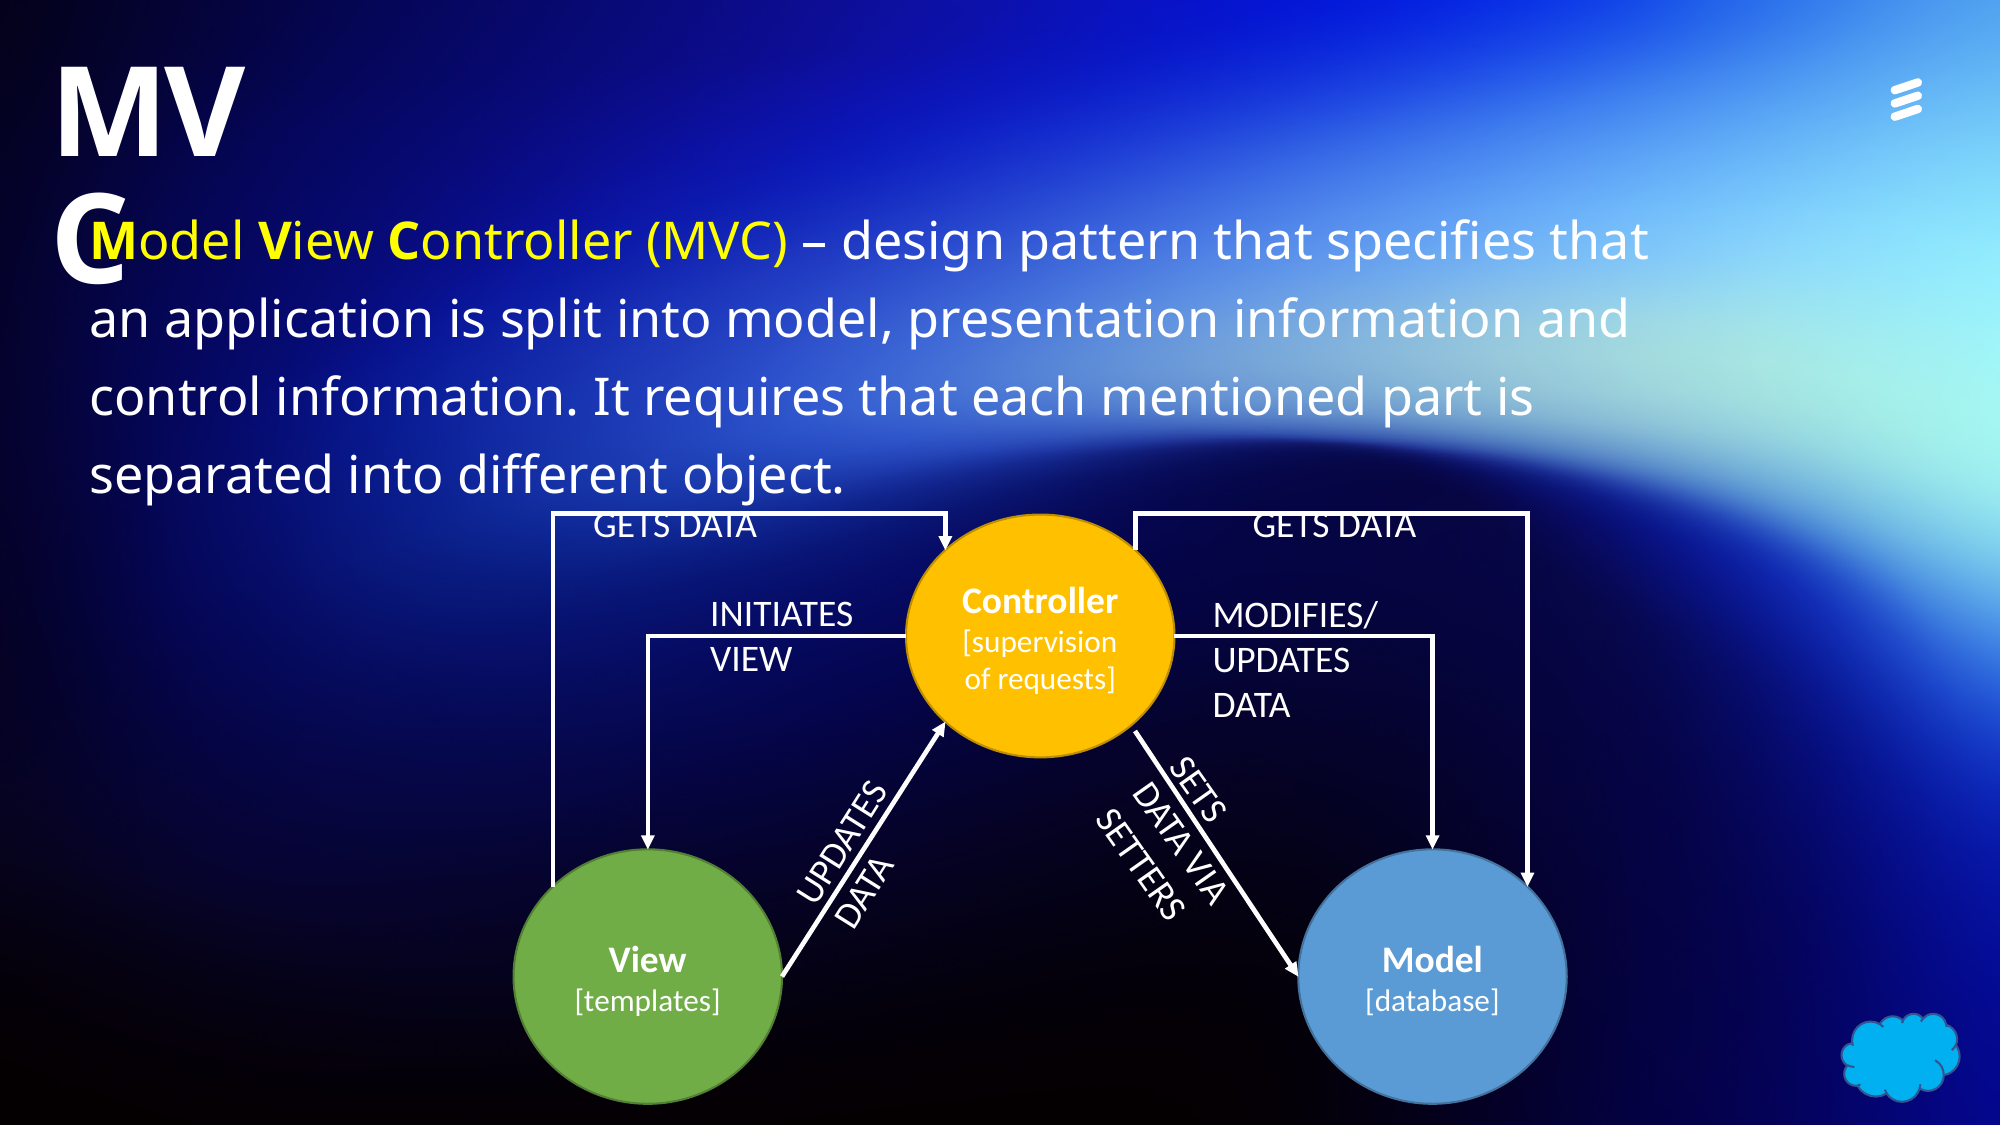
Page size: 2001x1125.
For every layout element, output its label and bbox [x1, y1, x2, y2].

text_box [513, 492, 1567, 1104]
picture [0, 0, 2000, 1125]
